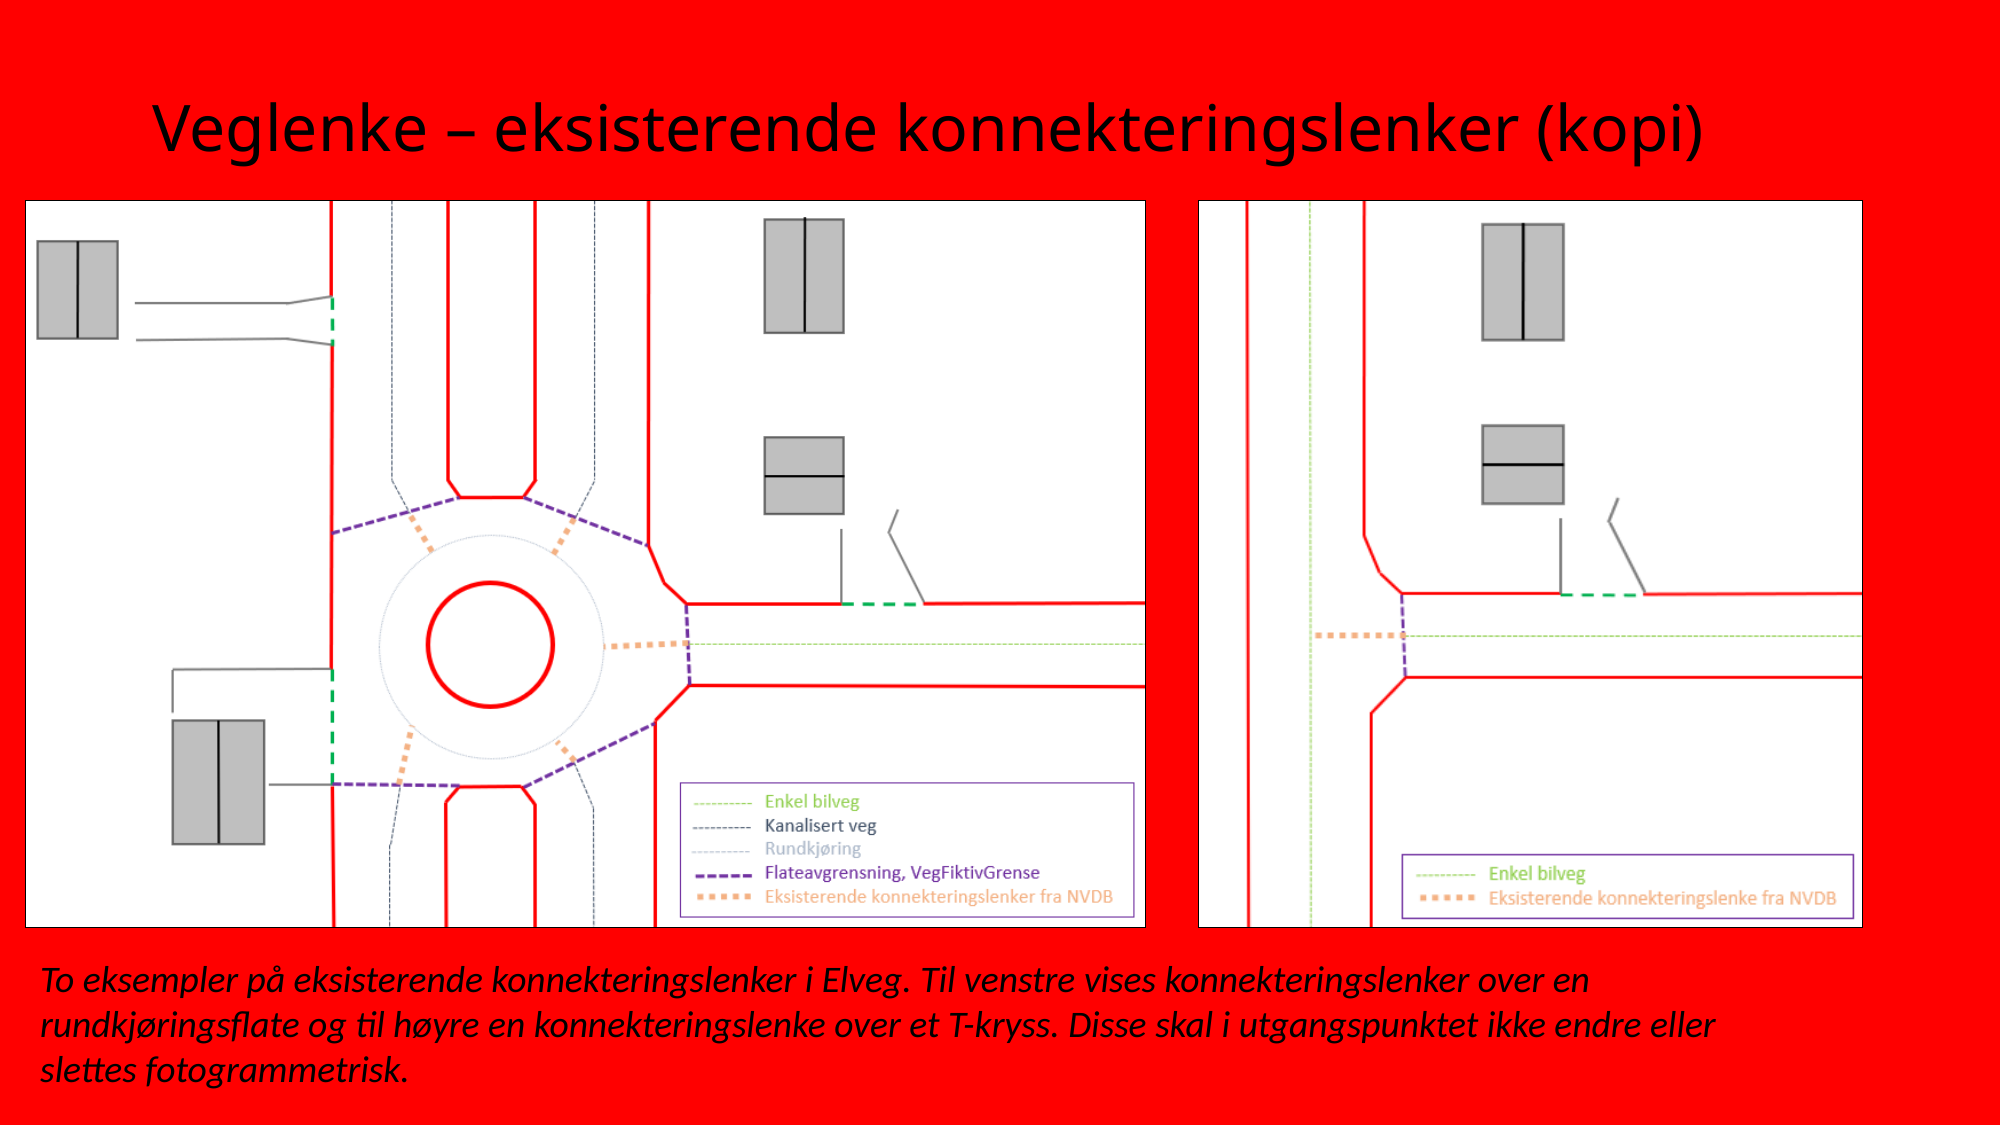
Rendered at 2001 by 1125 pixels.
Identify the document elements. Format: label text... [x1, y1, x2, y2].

title Veglenke – eksisterende konnekteringslenker (kopi) [137, 59, 1863, 201]
picture [25, 200, 1146, 928]
text_box To eksempler på eksisterende konnekteringslenker i Elveg. Til venstre vises konnekteringslenker over en rundkjøringsflate og til høyre en konnekteringslenke over et T-kryss. Disse skal i utgangspunktet ikke endre eller slettes fotogrammetrisk. [25, 948, 1812, 1098]
picture [1198, 200, 1863, 928]
